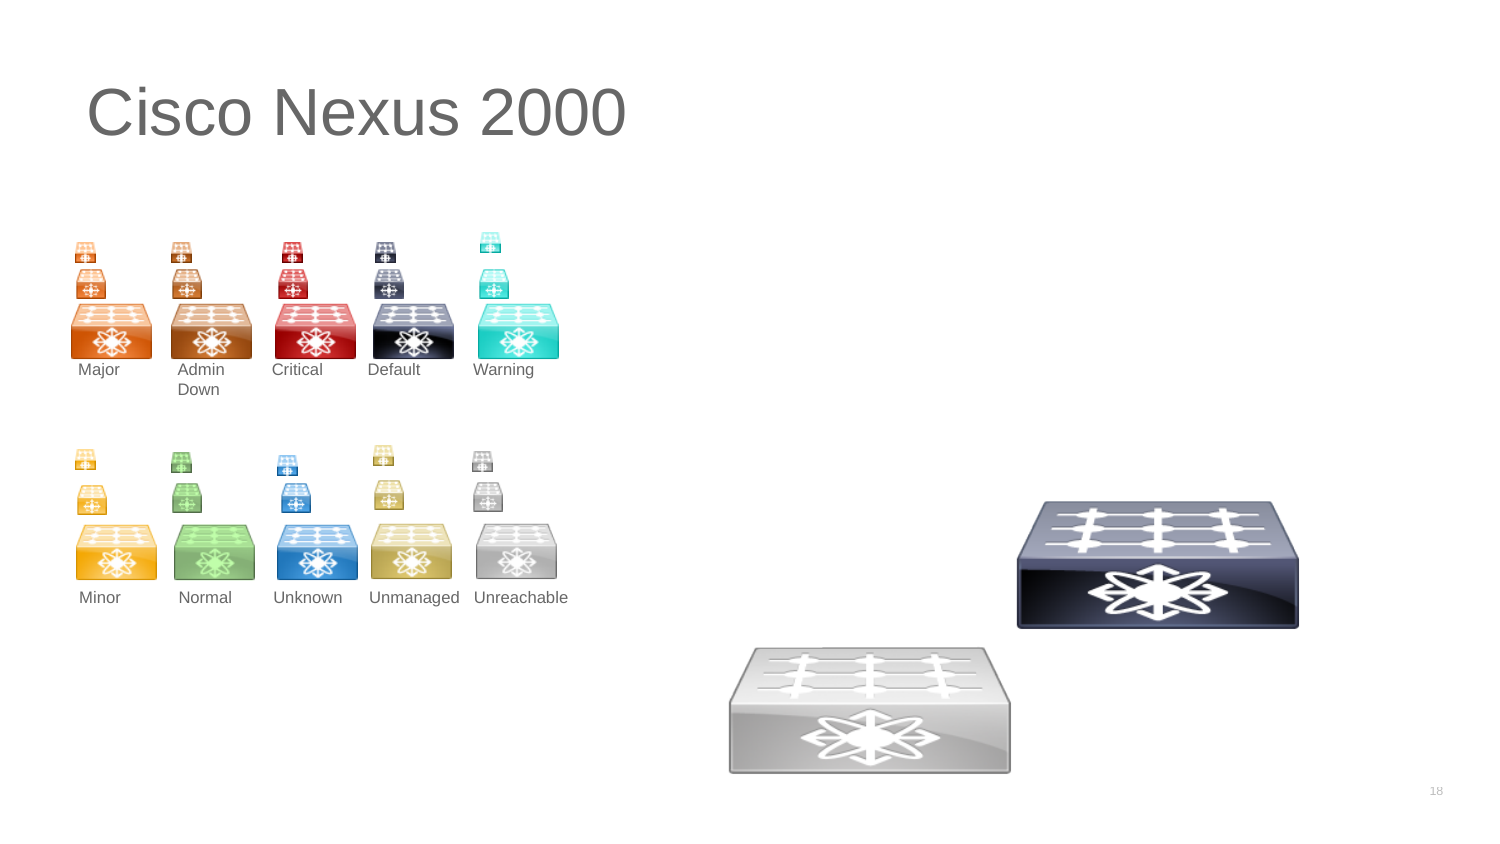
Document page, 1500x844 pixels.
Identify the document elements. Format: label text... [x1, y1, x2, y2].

picture [709, 406, 1319, 844]
picture [472, 481, 557, 593]
picture [371, 479, 453, 593]
picture [372, 268, 454, 373]
picture [75, 449, 96, 470]
picture [170, 452, 192, 474]
picture [170, 482, 256, 594]
picture [277, 482, 358, 593]
picture [170, 267, 252, 372]
picture [275, 267, 356, 372]
picture [282, 242, 304, 264]
picture [170, 241, 192, 263]
picture [477, 268, 559, 373]
picture [75, 242, 96, 264]
title Cisco Nexus 2000 [71, 55, 1441, 176]
picture [71, 268, 153, 373]
picture [375, 241, 396, 263]
picture [472, 451, 493, 473]
picture [480, 232, 501, 254]
picture [76, 483, 157, 593]
picture [372, 445, 394, 466]
picture [277, 455, 298, 476]
